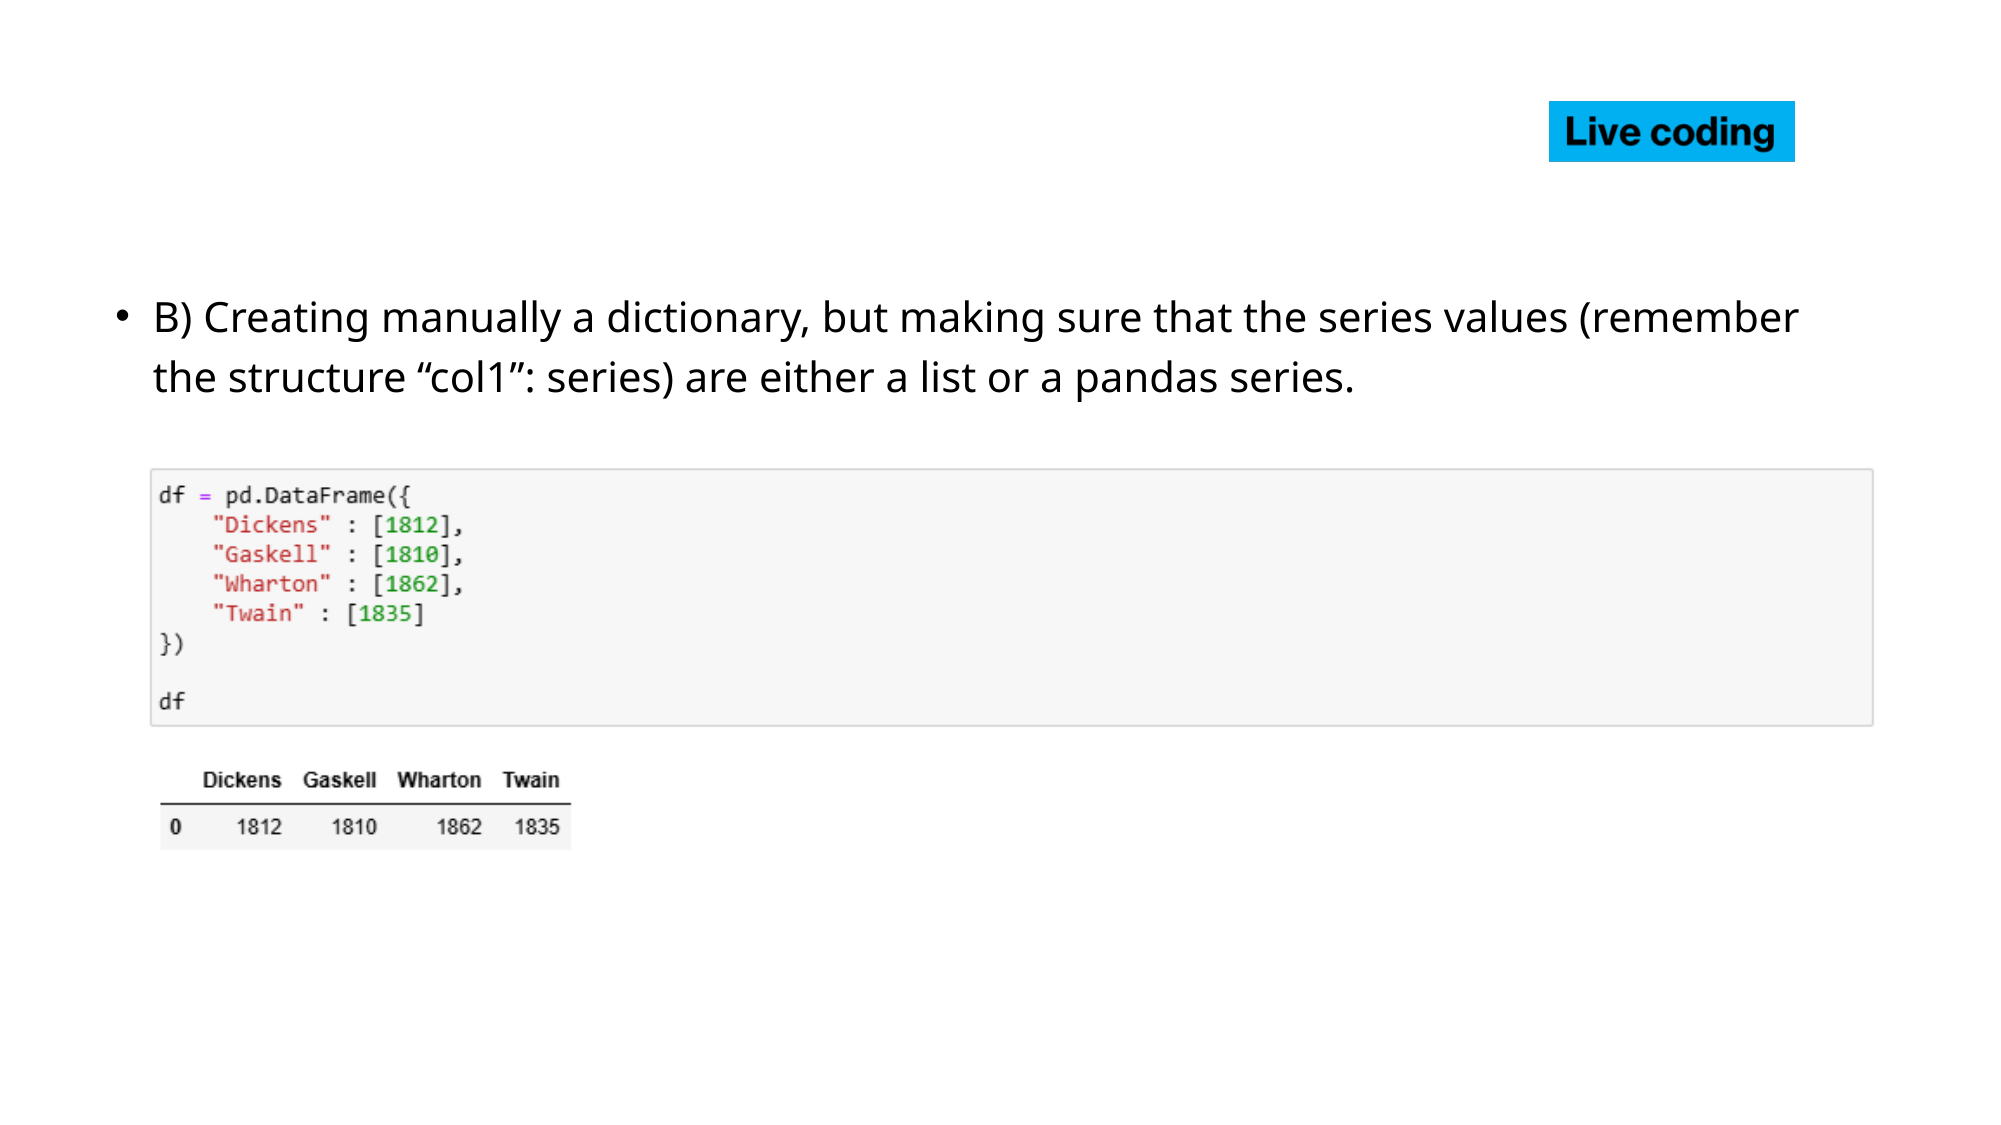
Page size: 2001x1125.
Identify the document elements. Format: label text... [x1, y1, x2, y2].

list B) Creating manually a dictionary, but making sure that the series values (remember the structure “col1”: series) are either a list or a pandas series. [100, 272, 1849, 1035]
picture [1541, 96, 1799, 180]
picture [140, 460, 1888, 852]
